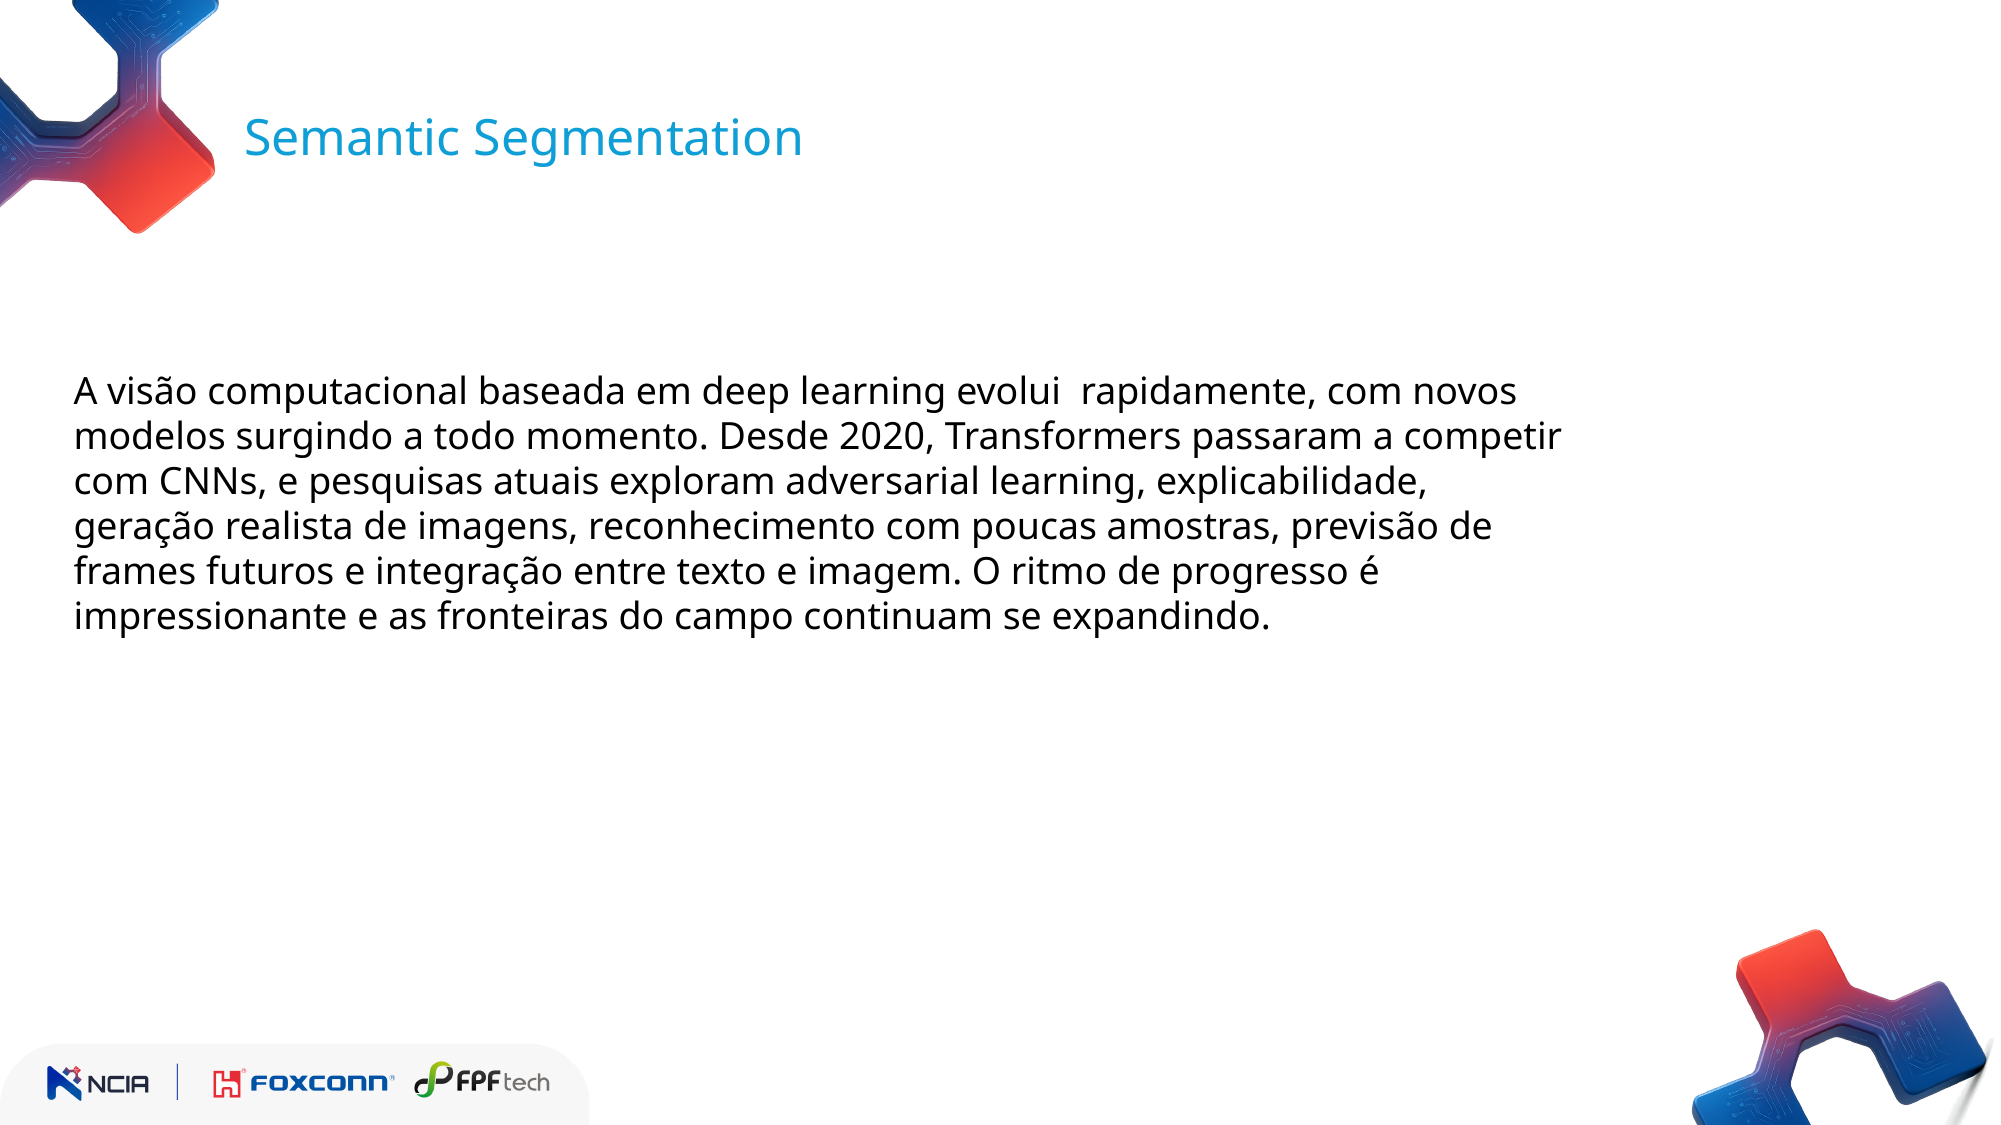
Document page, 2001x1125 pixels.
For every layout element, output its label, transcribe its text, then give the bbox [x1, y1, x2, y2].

picture [0, 0, 250, 246]
text_box Semantic Segmentation [229, 98, 1280, 173]
picture [1667, 911, 2001, 1125]
picture [0, 991, 590, 1125]
text_box A visão computacional baseada em deep learning evolui rapidamente, com novos modelos surgindo a todo momento. Desde 2020, Transformers passaram a competir com CNNs, e pesquisas atuais exploram adversarial learning, explicabilidade, geração realista de imagens, reconhecimento com poucas amostras, previsão de frames futuros e integração entre texto e imagem. O ritmo de progresso é impressionante e as fronteiras do campo continuam se expandindo. [58, 359, 1592, 644]
